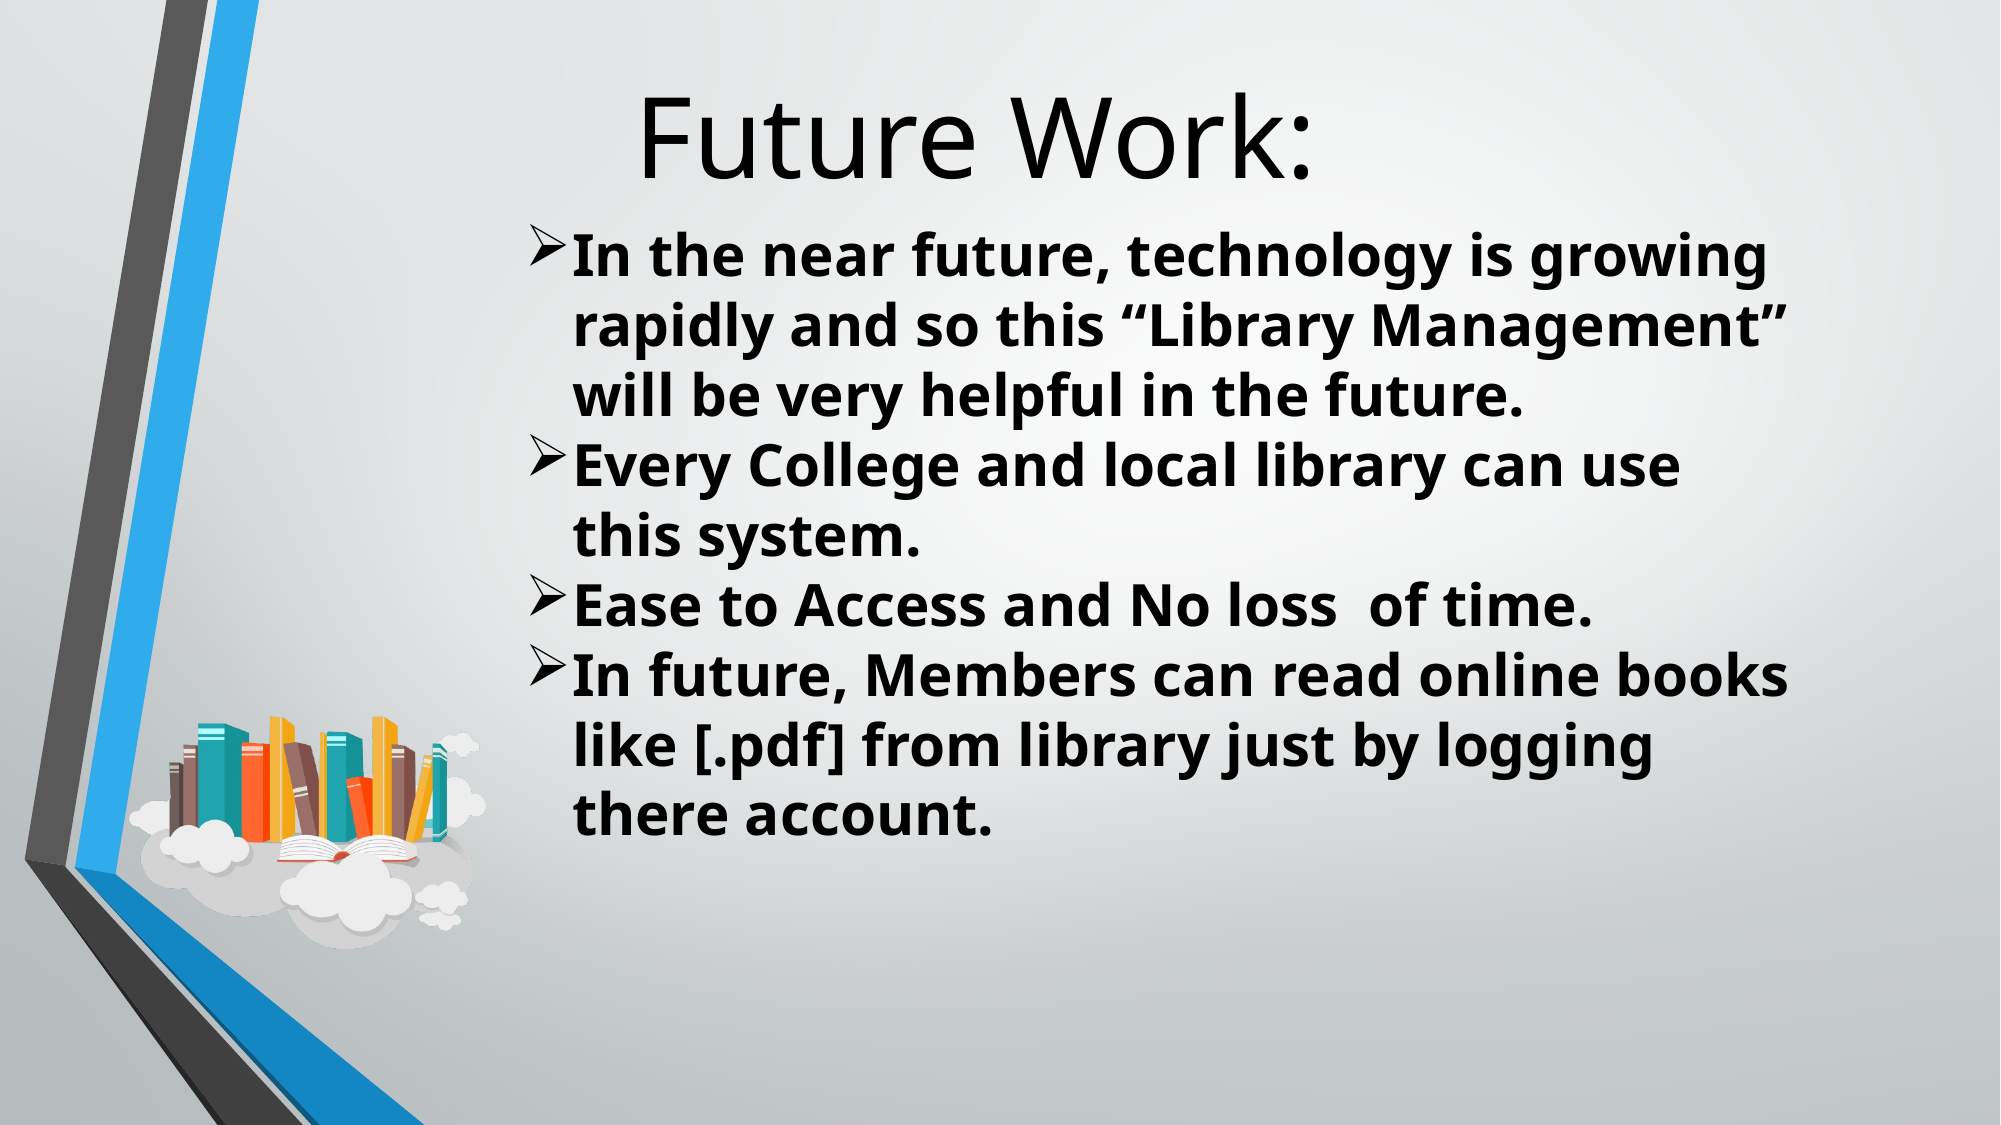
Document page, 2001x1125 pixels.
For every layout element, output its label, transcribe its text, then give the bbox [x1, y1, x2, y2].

text_box Future Work: [619, 58, 1332, 209]
text_box In the near future, technology is growing rapidly and so this “Library Management” will be very helpful in the future. Every College and local library can use this system. Ease to Access and No loss of time. In future, Members can read online books like [.pdf] from library just by logging there account. [510, 210, 1821, 855]
picture [107, 680, 511, 979]
